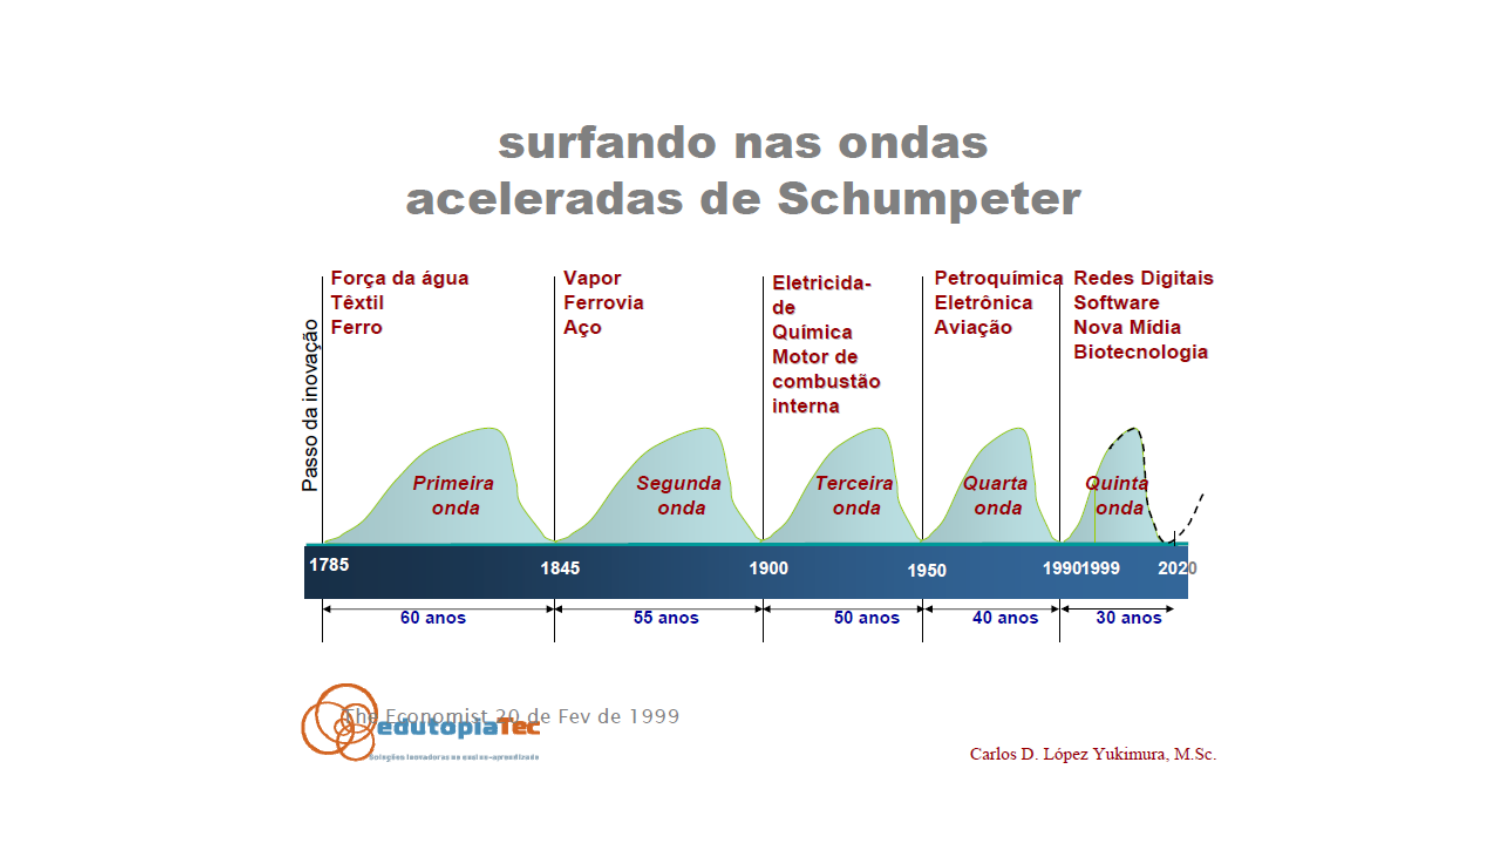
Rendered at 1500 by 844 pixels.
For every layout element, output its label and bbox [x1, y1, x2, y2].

picture [226, 49, 1282, 782]
